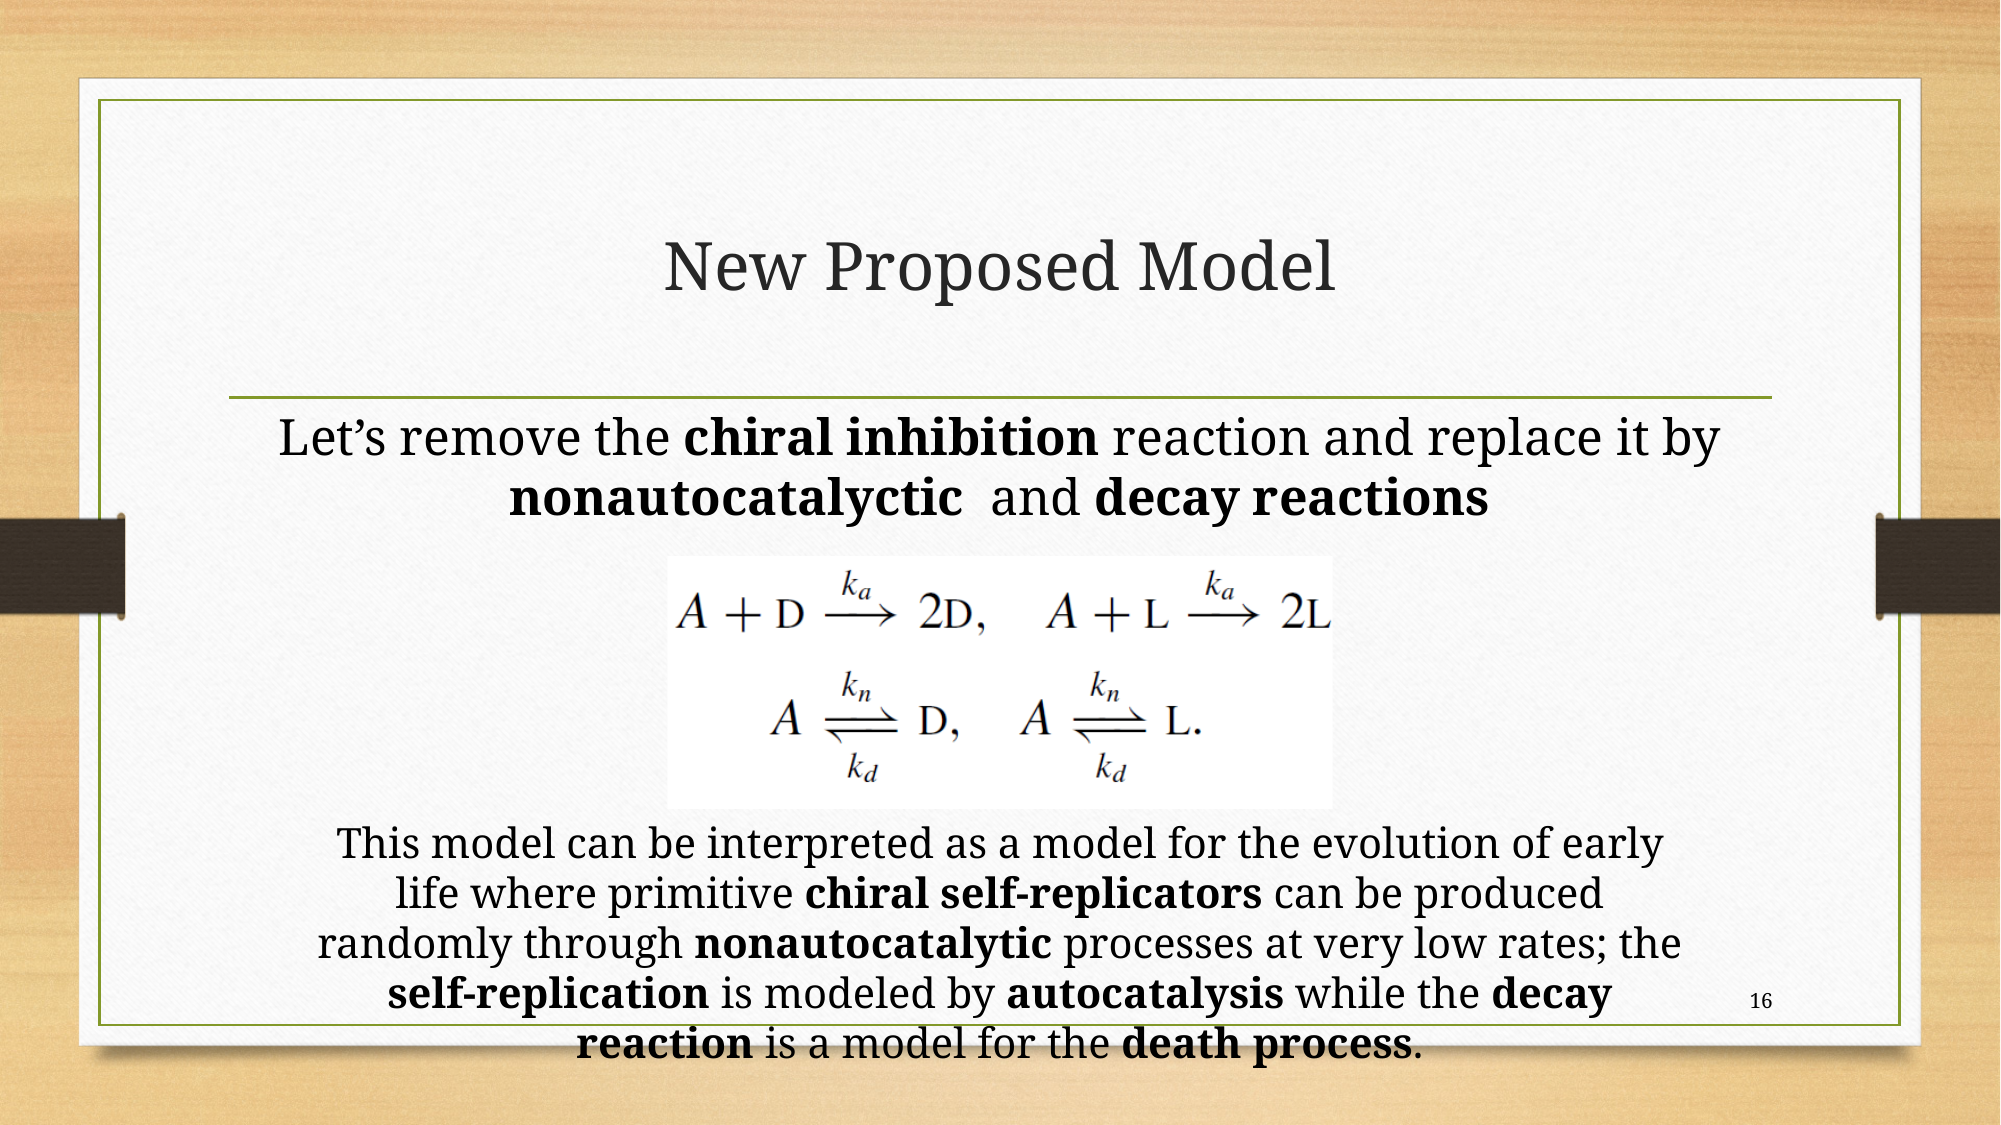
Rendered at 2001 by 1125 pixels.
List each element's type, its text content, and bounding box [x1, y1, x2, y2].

picture [0, 0, 2001, 1125]
slide_number 16 [1698, 979, 1788, 1025]
text_box This model can be interpreted as a model for the evolution of early life where primitive chiral self-replicators can be produced randomly through nonautocatalytic processes at very low rates; the self-replication is modeled by autocatalysis while the decay reaction is a model for the death process. [290, 809, 1710, 1075]
text_box Let’s remove the chiral inhibition reaction and replace it by nonautocatalyctic and decay reactions [258, 398, 1742, 533]
title New Proposed Model [165, 156, 1835, 371]
